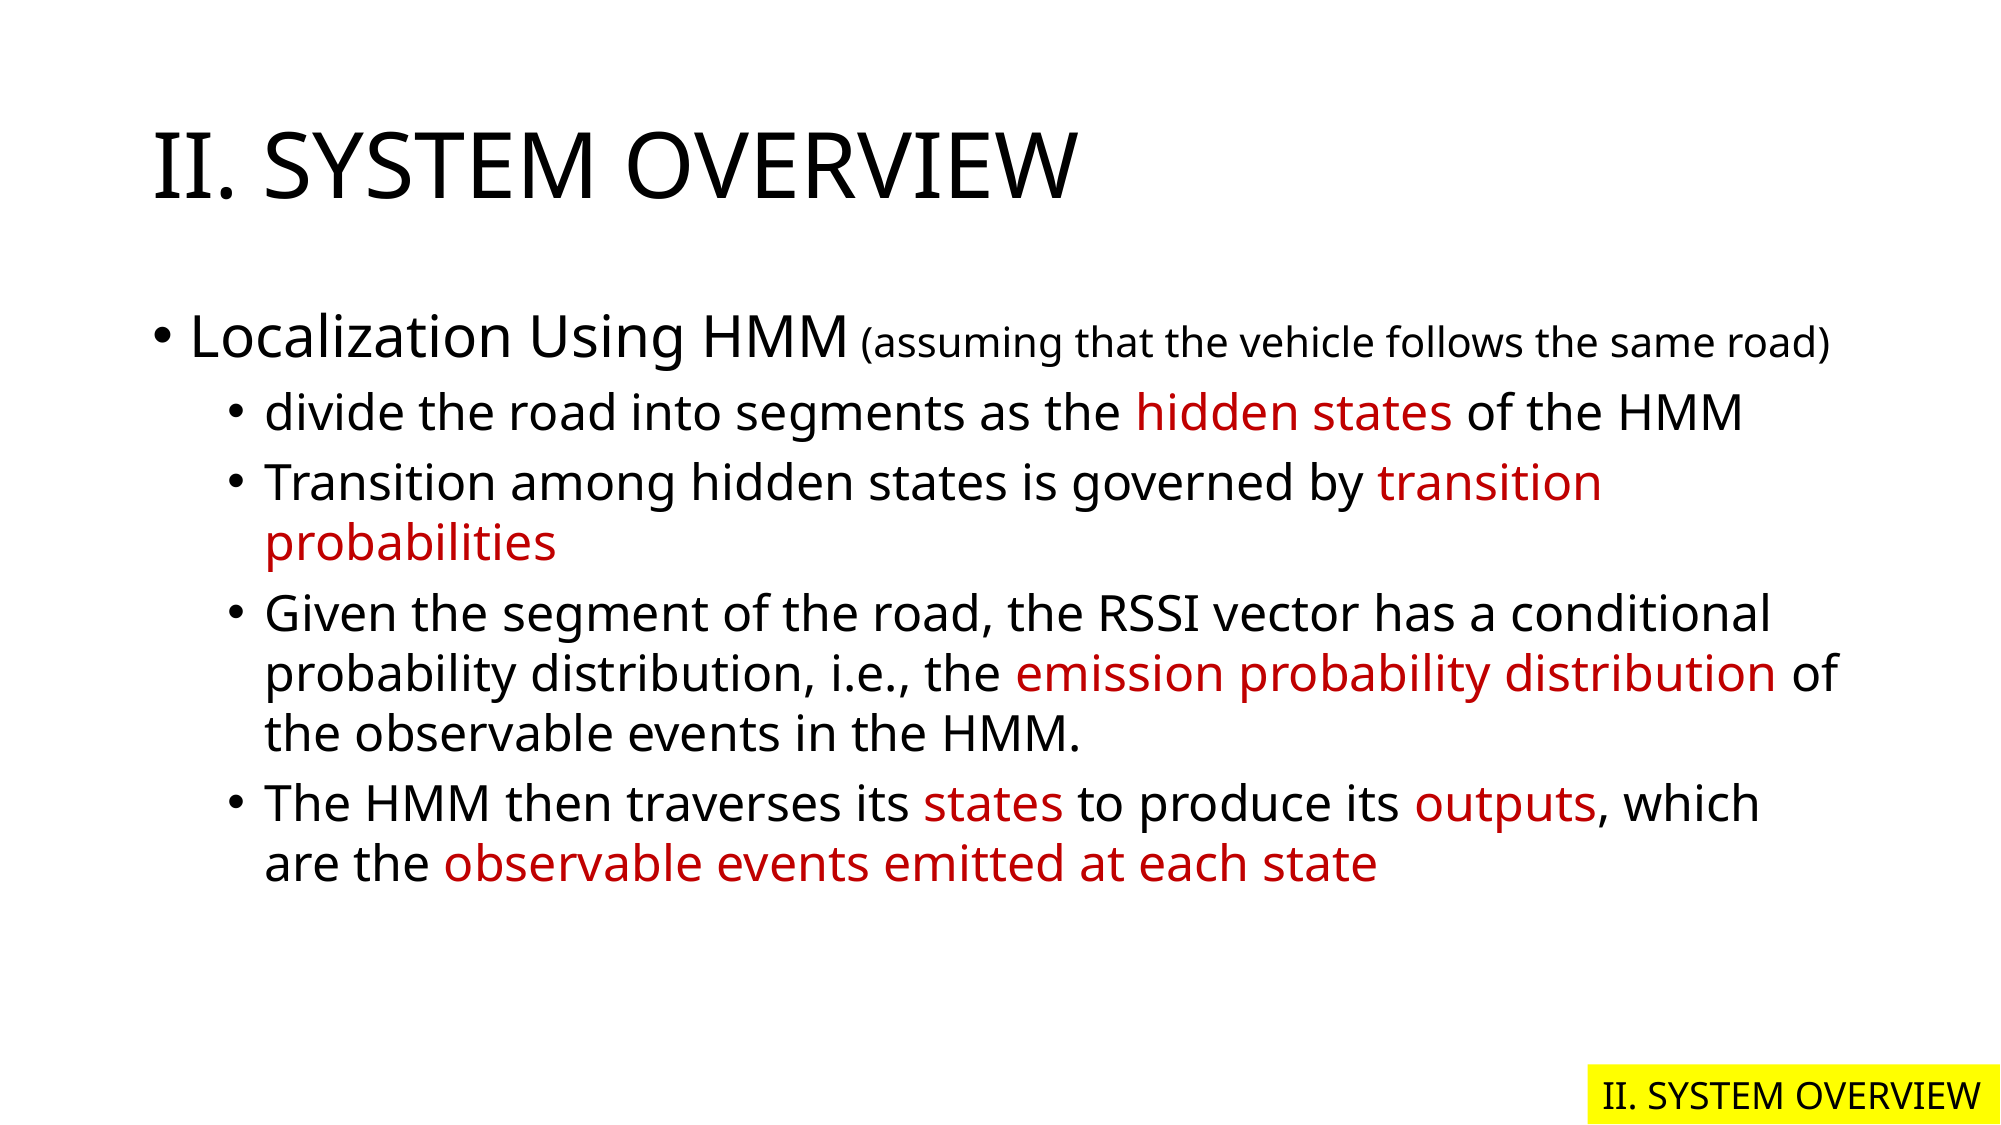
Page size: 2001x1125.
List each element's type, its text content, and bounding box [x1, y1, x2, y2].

text_box II. SYSTEM OVERVIEW [137, 59, 1863, 278]
text_box Localization Using HMM (assuming that the vehicle follows the same road) divide the road into segments as the hidden states of the HMM Transition among hidden states is governed by transition probabilities Given the segment of the road, the RSSI vector has a conditional probability distribution, i.e., the emission probability distribution of the observable events in the HMM. The HMM then traverses its states to produce its outputs, which are the observable events emitted at each state [137, 299, 1863, 1014]
text_box II. SYSTEM OVERVIEW [1587, 1064, 2000, 1125]
